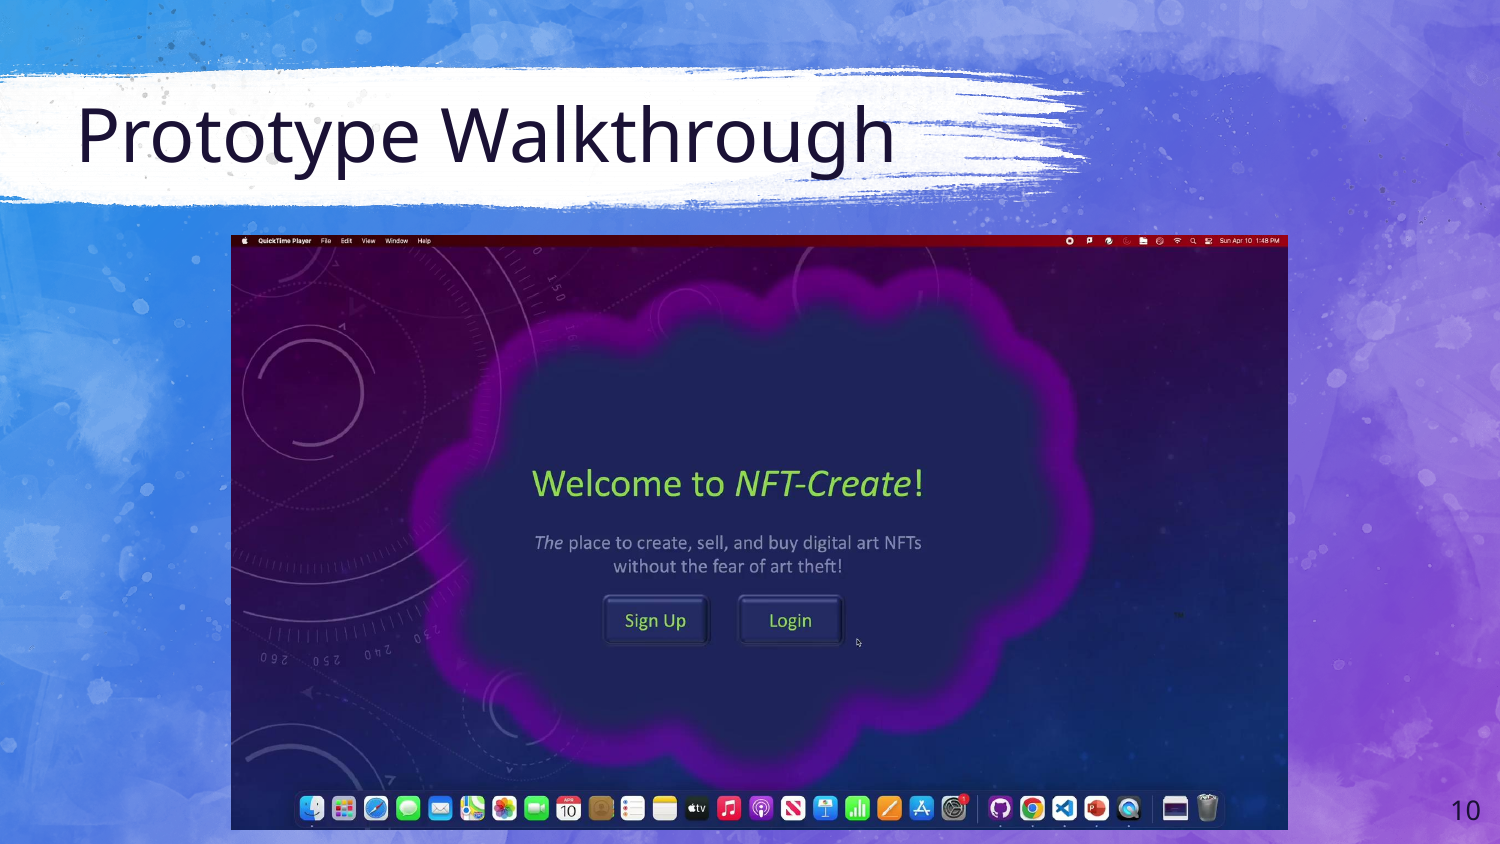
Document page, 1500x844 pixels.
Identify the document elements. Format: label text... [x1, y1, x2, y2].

title Prototype Walkthrough [75, 76, 1097, 200]
picture [231, 235, 1288, 830]
slide_number ‹#› [1391, 779, 1482, 844]
picture [0, 0, 1092, 219]
